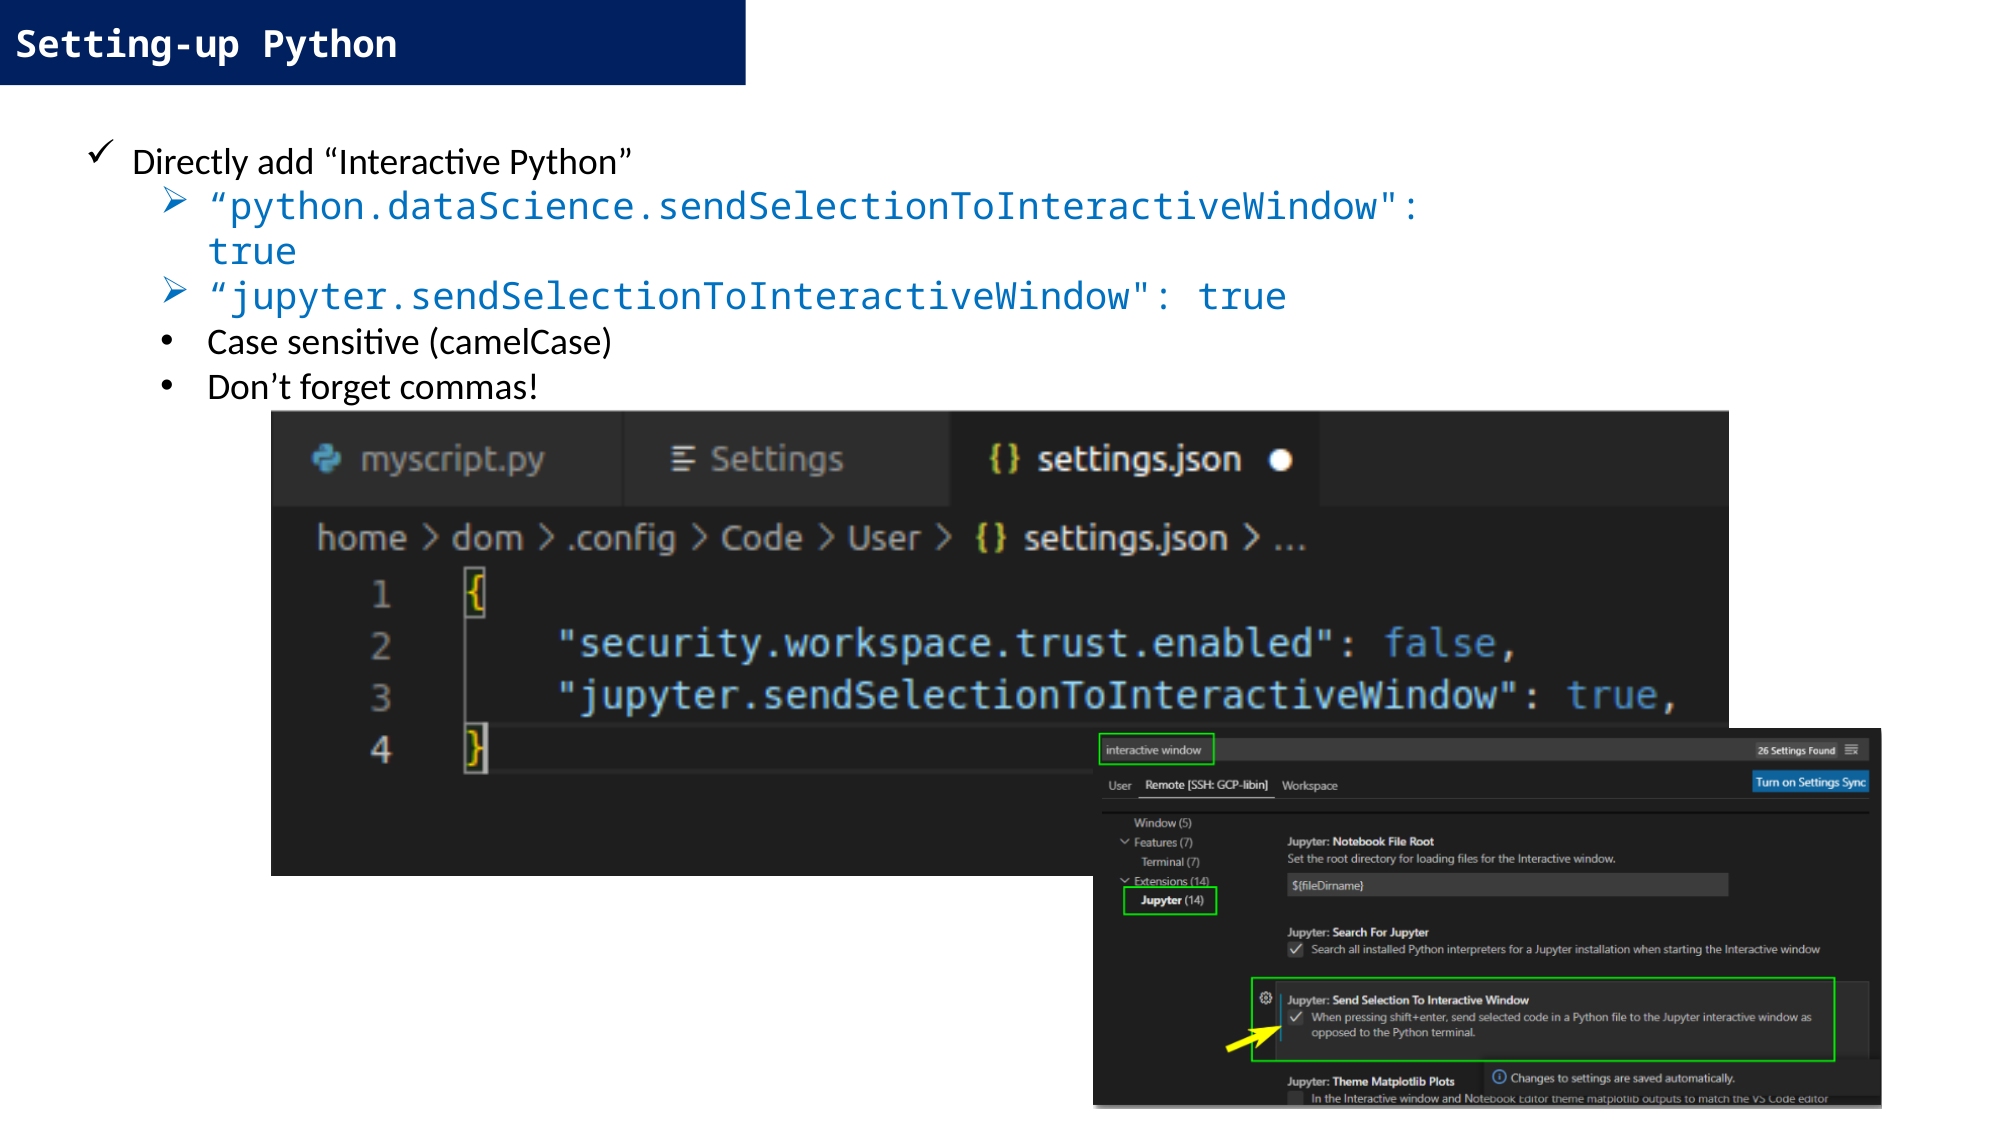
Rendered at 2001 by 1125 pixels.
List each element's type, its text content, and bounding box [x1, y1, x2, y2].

picture [271, 409, 1882, 1109]
text_box Interactive Mode Directly add “Interactive Python” “python.dataScience.sendSelectionToInteractiveWindow": true “jupyter.sendSelectionToInteractiveWindow": true Case sensitive (camelCase) Don’t forget commas! [70, 16, 1465, 483]
text_box Setting-up Python [0, 0, 746, 86]
